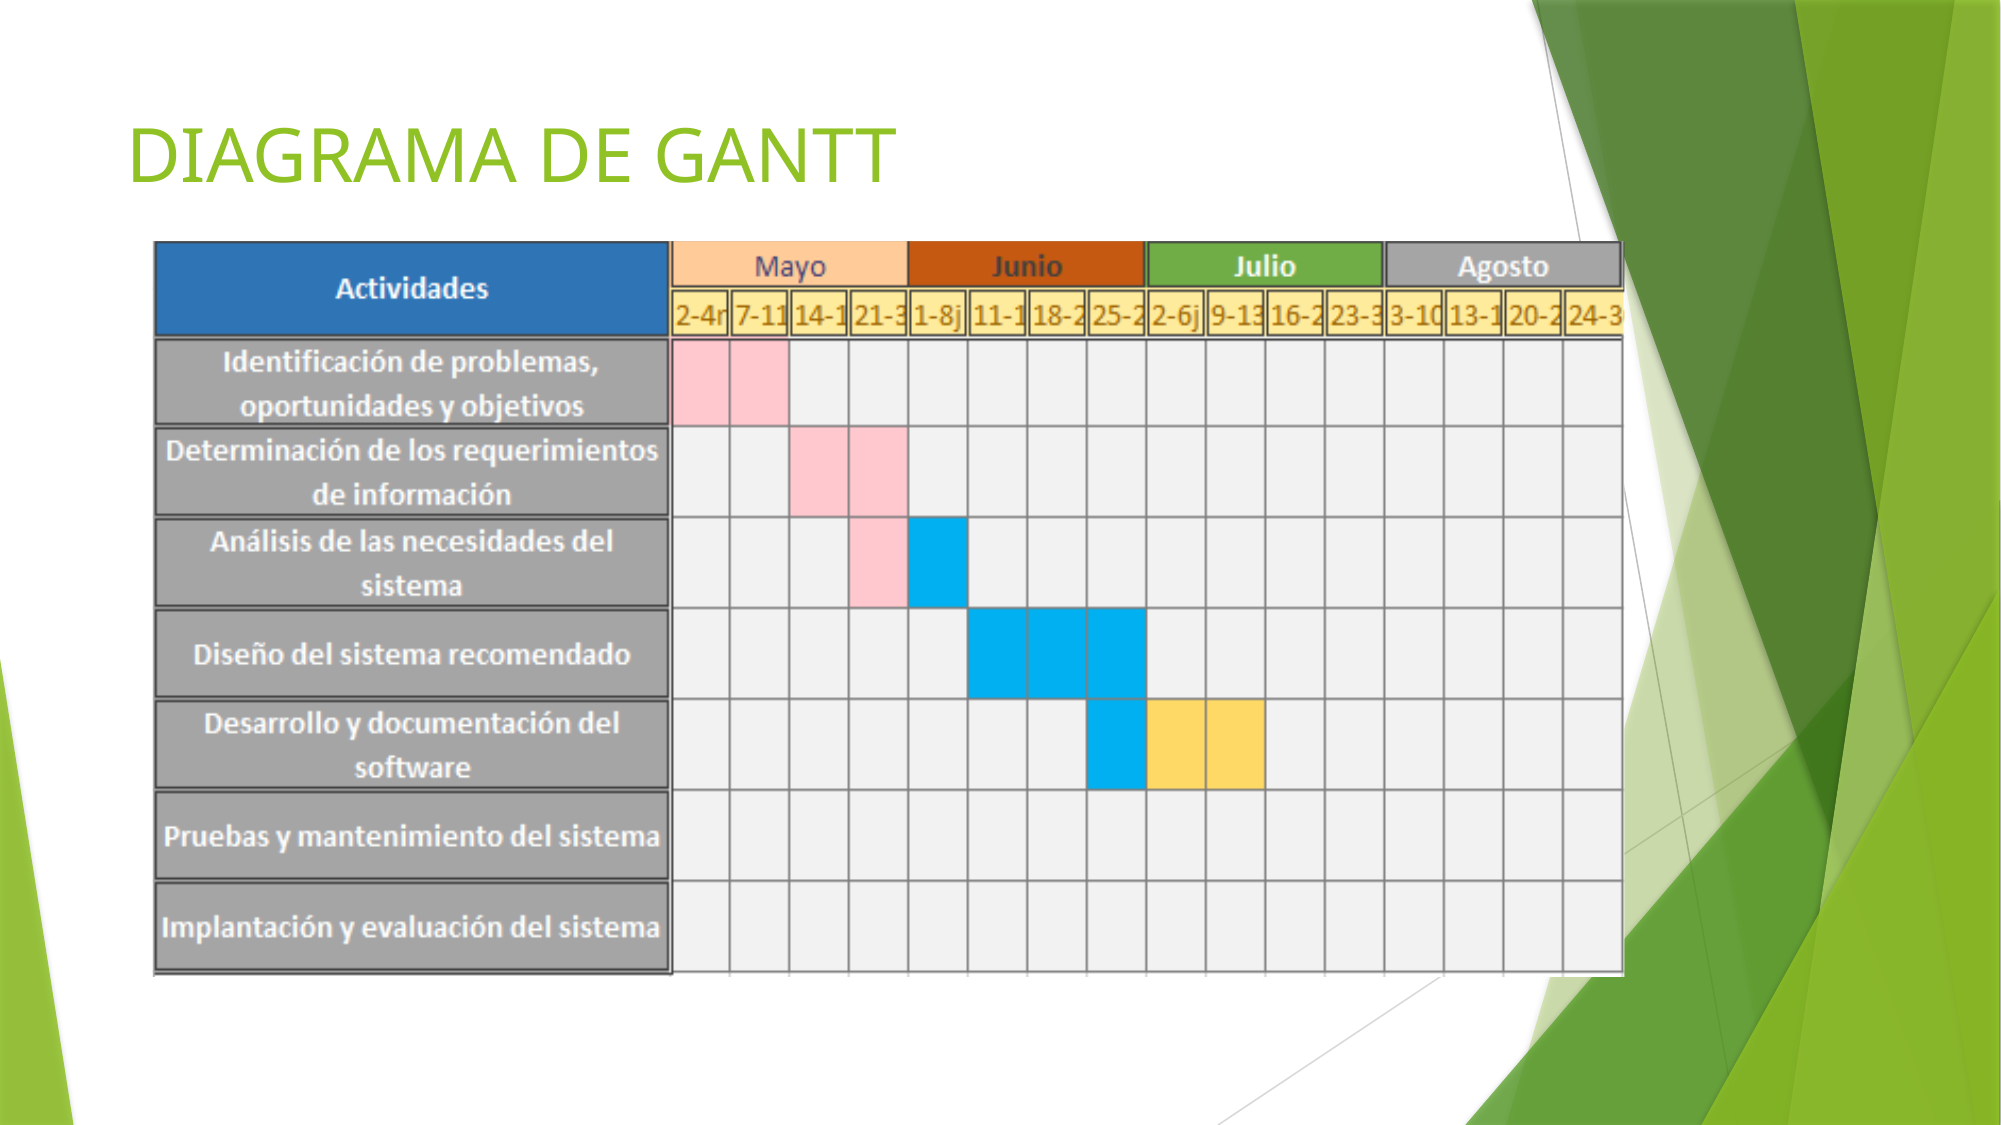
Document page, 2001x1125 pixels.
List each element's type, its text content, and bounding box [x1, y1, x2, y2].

title DIAGRAMA DE GANTT [111, 99, 1522, 317]
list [151, 241, 1625, 978]
